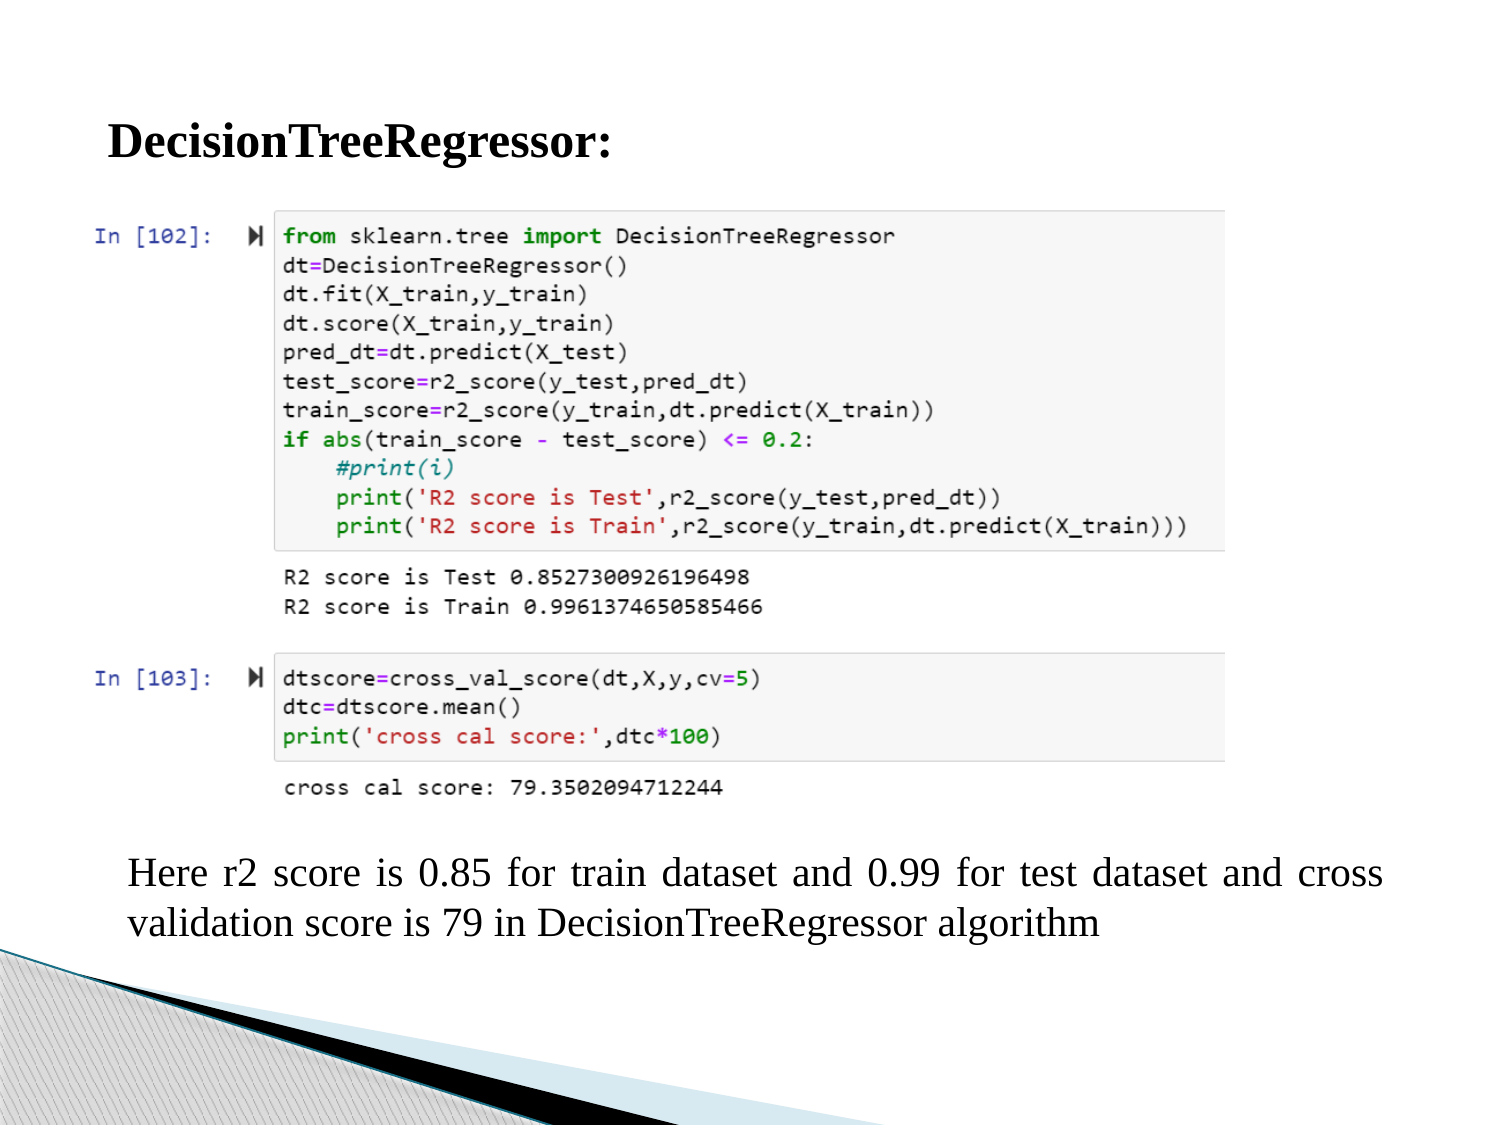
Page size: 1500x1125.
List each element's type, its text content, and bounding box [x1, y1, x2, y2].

picture [87, 199, 1226, 813]
list DecisionTreeRegressor: [75, 99, 1425, 1088]
text_box Here r2 score is 0.85 for train dataset and 0.99 for test dataset and cross validation score is 79 in DecisionTreeRegressor algorithm [112, 837, 1400, 953]
